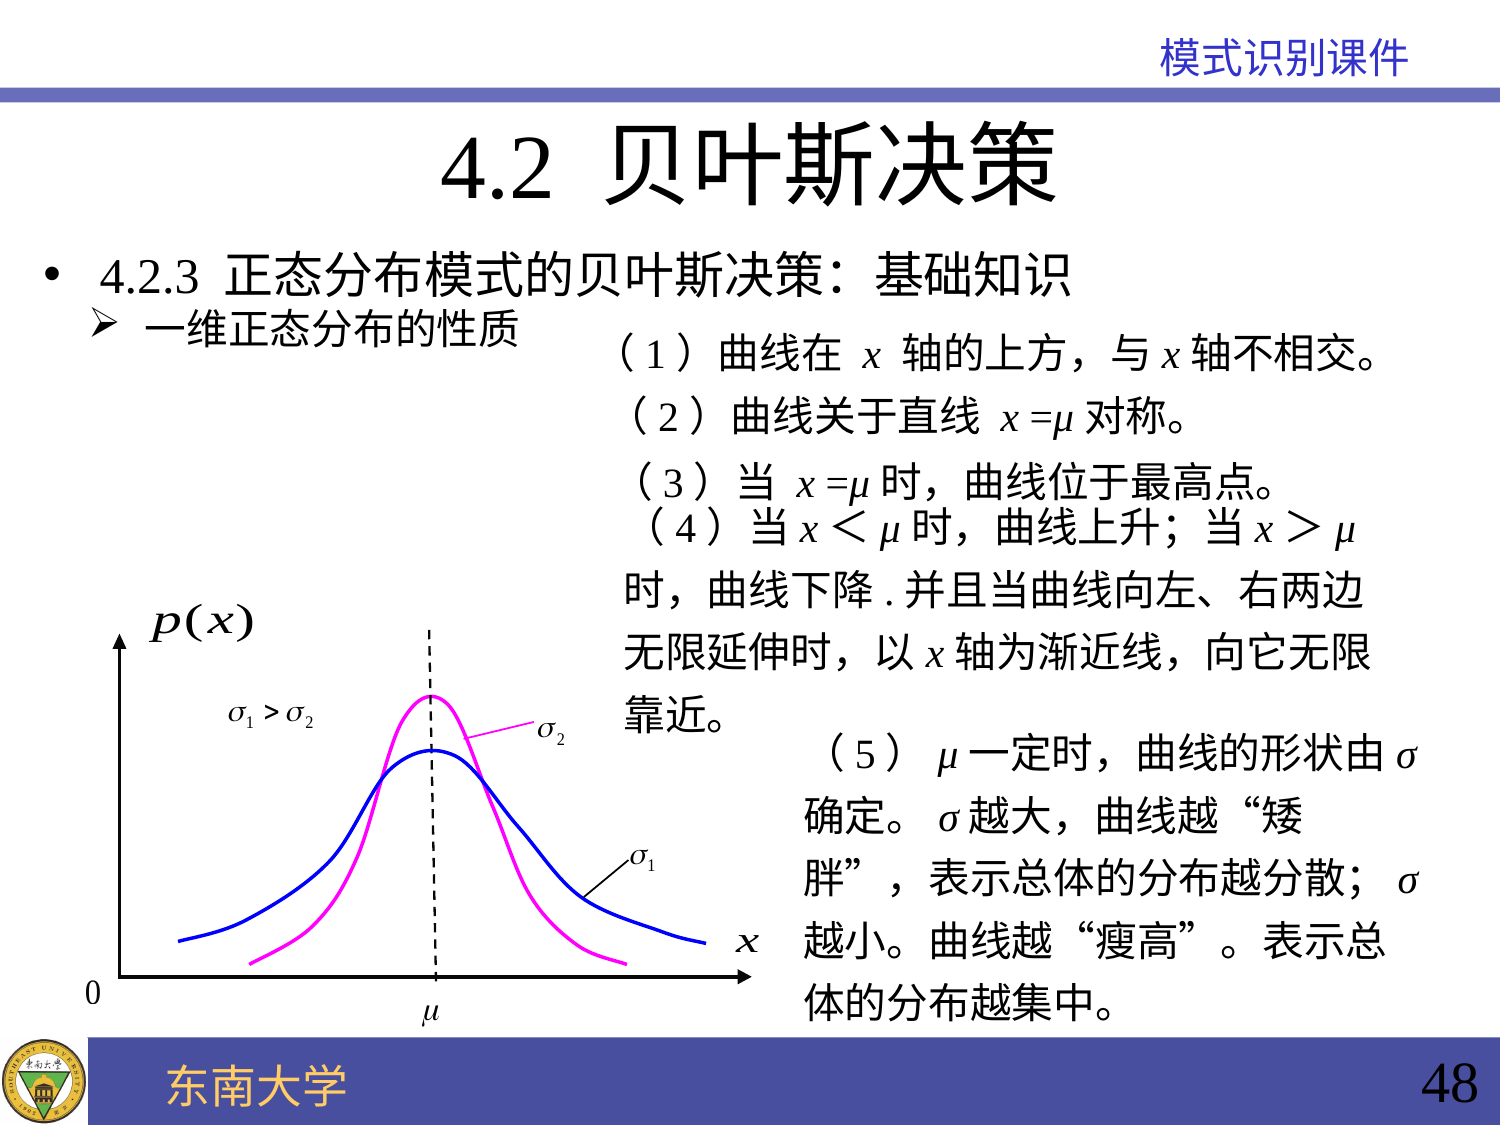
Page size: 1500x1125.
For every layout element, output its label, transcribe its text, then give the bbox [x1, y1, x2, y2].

text_box （4）当x＜μ时，曲线上升；当x＞μ时，曲线下降.并且当曲线向左、右两边无限延伸时，以x轴为渐近线，向它无限靠近。 [608, 481, 1407, 747]
text_box （1）曲线在 x 轴的上方，与x轴不相交。 [578, 318, 1414, 384]
text_box 4.2 贝叶斯决策 [112, 99, 1388, 288]
picture [0, 594, 770, 1125]
text_box 48 [1406, 1036, 1500, 1122]
text_box （5）μ一定时，曲线的形状由σ确定。σ越大，曲线越“矮胖”，表示总体的分布越分散；σ越小。曲线越“瘦高”。表示总体的分布越集中。 [788, 707, 1437, 1035]
text_box （3）当 x =μ时，曲线位于最高点。 [596, 448, 1313, 514]
text_box （2）曲线关于直线 x =μ对称。 [591, 384, 1225, 448]
text_box 4.2.3 正态分布模式的贝叶斯决策：基础知识 [28, 235, 1089, 311]
text_box 一维正态分布的性质 [73, 295, 536, 361]
